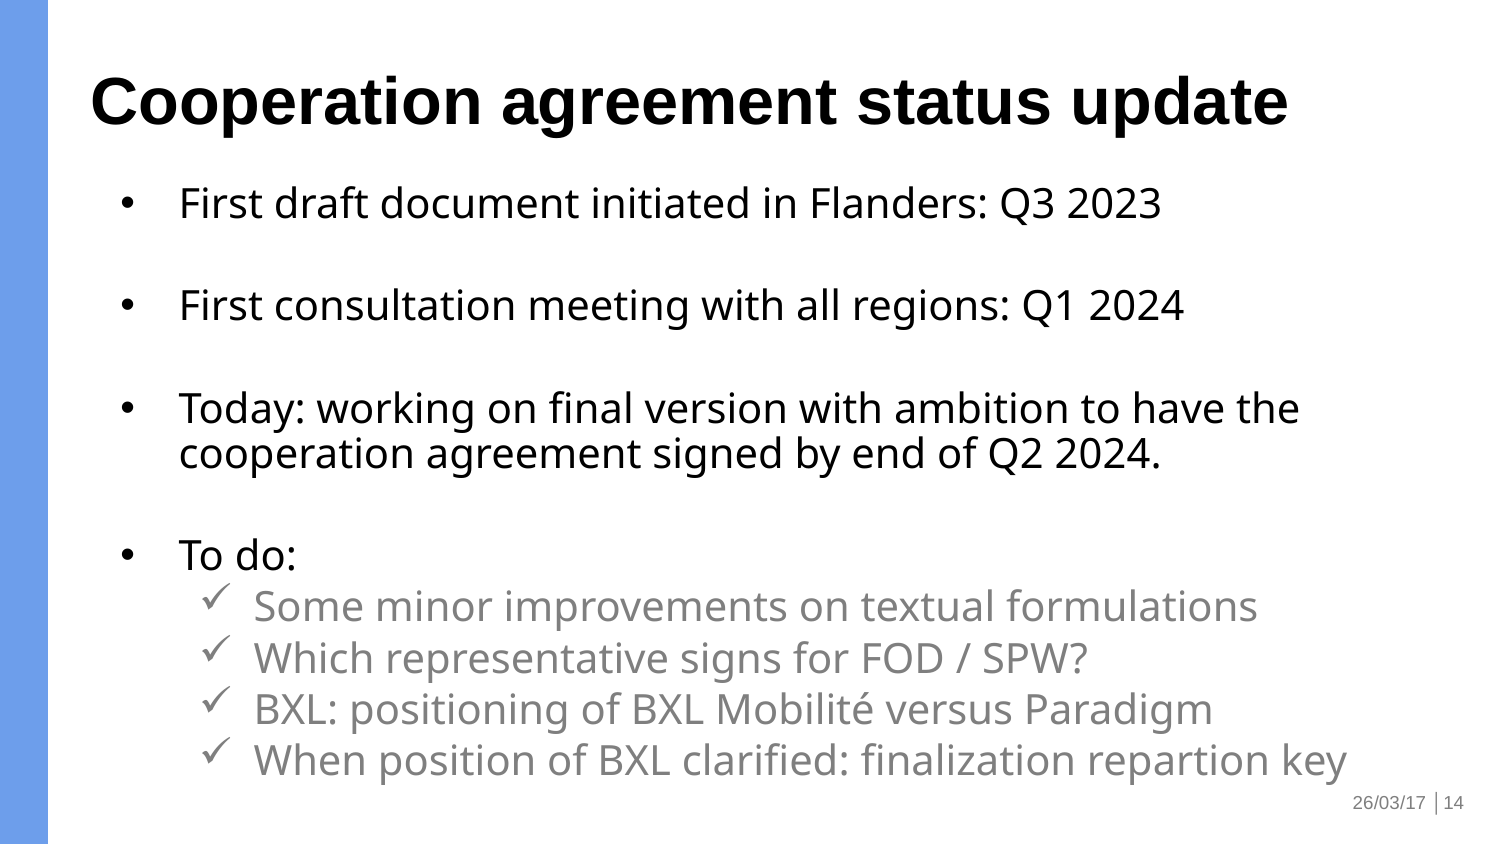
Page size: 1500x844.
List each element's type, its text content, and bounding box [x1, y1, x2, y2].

title Cooperation agreement status update [74, 42, 1328, 181]
list First draft document initiated in Flanders: Q3 2023 First consultation meeting with all regions: Q1 2024 Today: working on final version with ambition to have the cooperation agreement signed by end of Q2 2024. To do: Some minor improvements on textual formulations Which representative signs for FOD / SPW? BXL: positioning of BXL Mobilité versus Paradigm When position of BXL clarified: finalization repartion key [88, 166, 1412, 620]
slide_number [1127, 778, 1480, 825]
